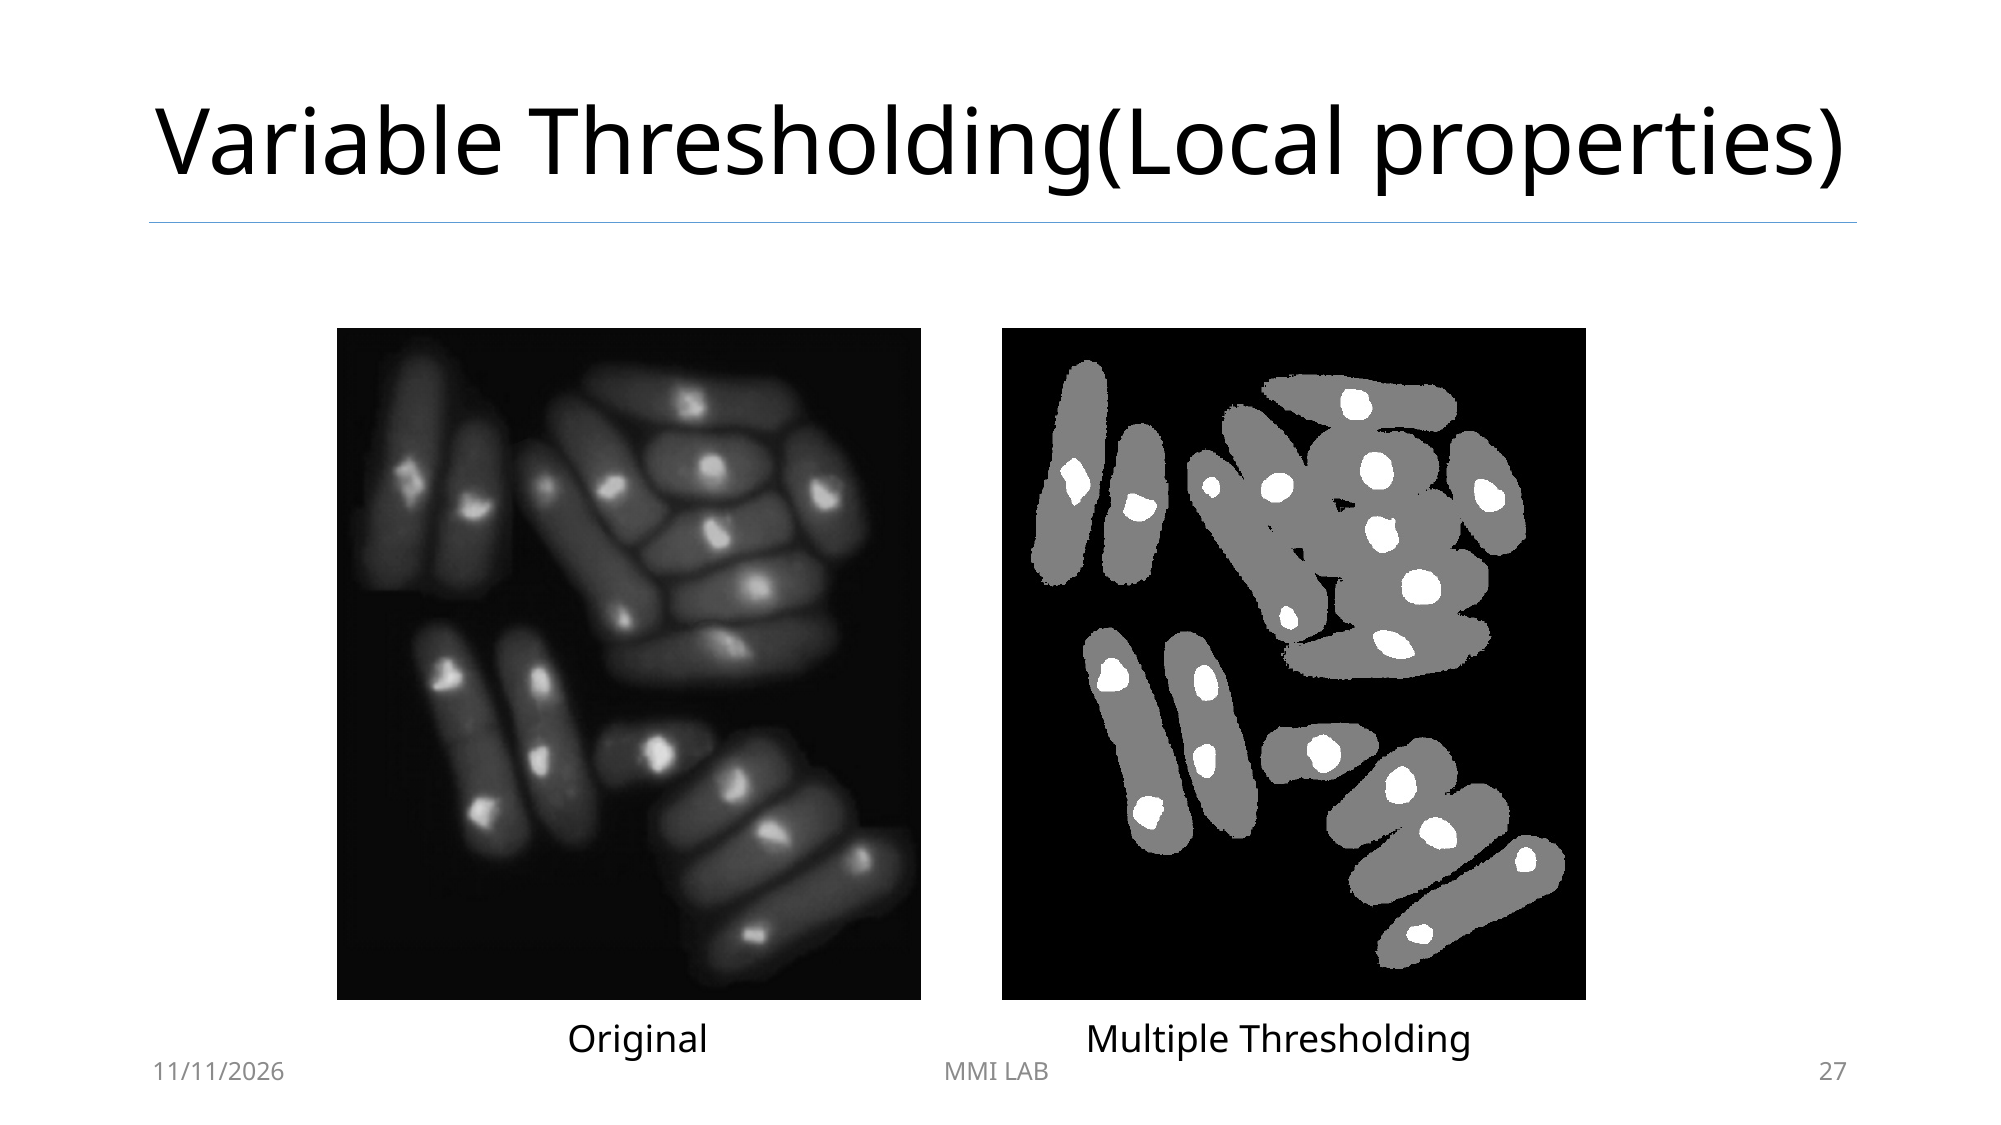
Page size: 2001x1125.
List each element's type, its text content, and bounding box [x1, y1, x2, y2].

footer MMI LAB [662, 1042, 1338, 1103]
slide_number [137, 1042, 588, 1103]
picture [1002, 328, 1586, 1001]
picture [337, 328, 921, 1001]
text_box Multiple Thresholding [1070, 1008, 1496, 1068]
text_box Original [552, 1008, 727, 1068]
slide_number 27 [1412, 1042, 1863, 1103]
title Variable Thresholding(Local properties) [140, 36, 1866, 254]
